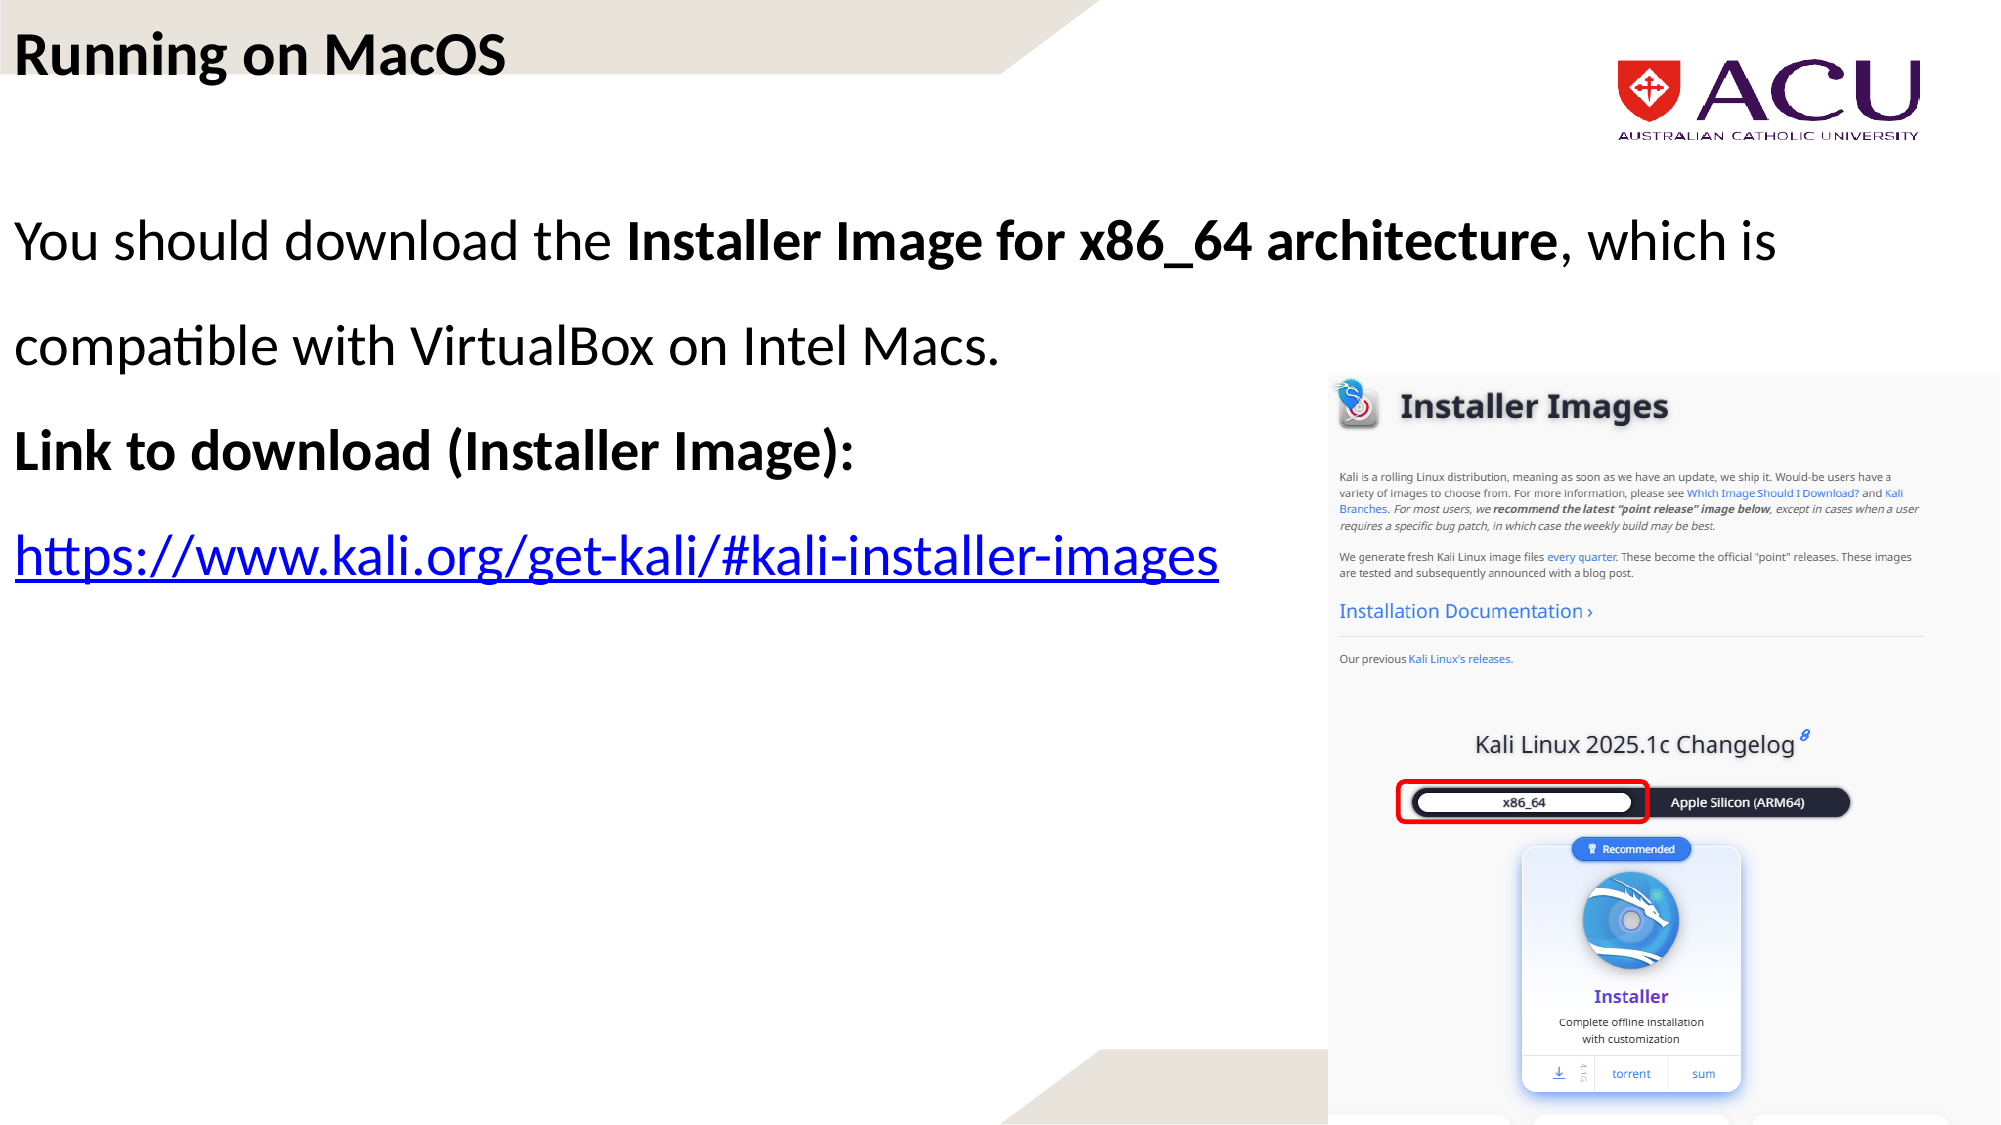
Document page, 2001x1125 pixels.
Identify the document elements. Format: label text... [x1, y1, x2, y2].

picture [1618, 96, 1920, 140]
picture [1327, 373, 2000, 1125]
text_box Running on MacOS [0, 0, 2000, 96]
text_box You should download the Installer Image for x86_64 architecture, which is compatible with VirtualBox on Intel Macs. Link to download (Installer Image): https://www.kali.org/get-kali/#kali-installer-images [0, 160, 2000, 595]
